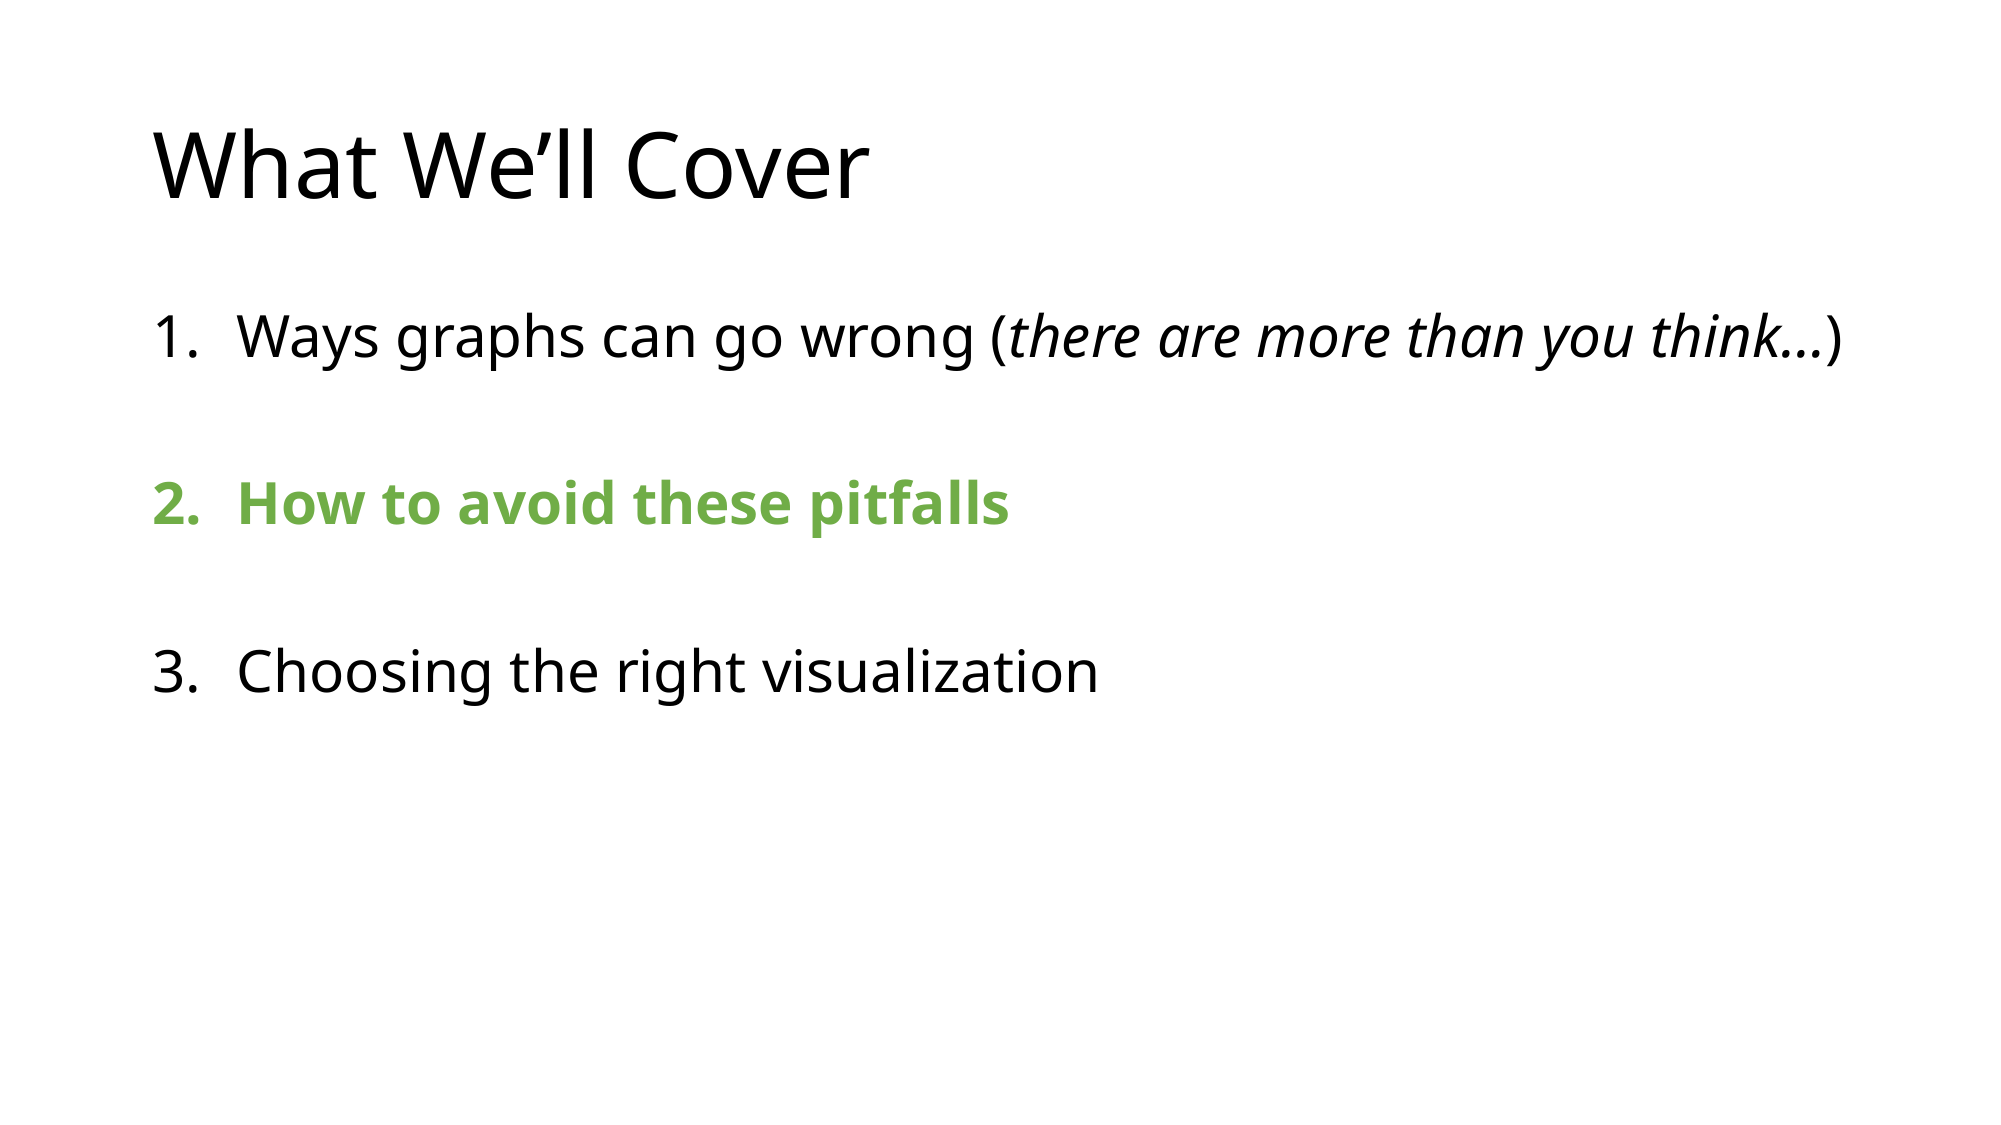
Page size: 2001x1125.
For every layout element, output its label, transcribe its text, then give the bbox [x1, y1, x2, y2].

title What We’ll Cover [137, 59, 1863, 278]
list Ways graphs can go wrong (there are more than you think…) How to avoid these pitfalls Choosing the right visualization [137, 299, 1863, 1014]
